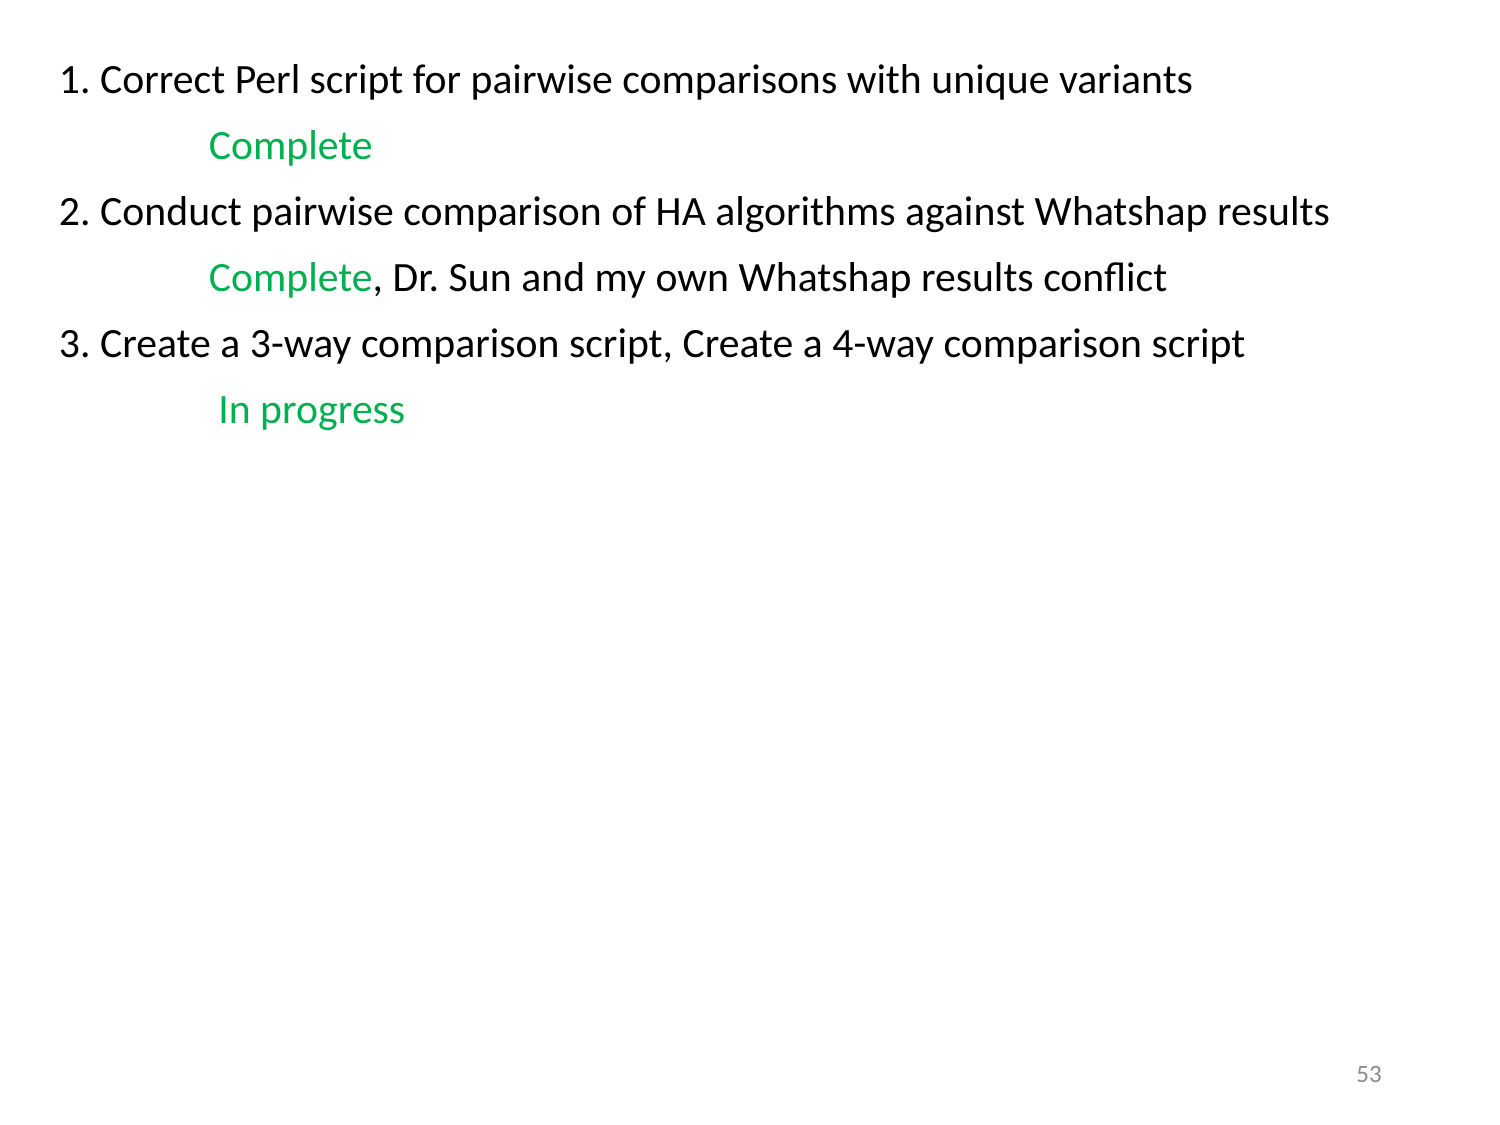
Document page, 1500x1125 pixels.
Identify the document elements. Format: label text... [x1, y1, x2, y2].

list 1. Correct Perl script for pairwise comparisons with unique variants Complete 2. Conduct pairwise comparison of HA algorithms against Whatshap results Complete, Dr. Sun and my own Whatshap results conflict 3. Create a 3-way comparison script, Create a 4-way comparison script In progress [43, 50, 1453, 1050]
slide_number 53 [1059, 1042, 1397, 1103]
